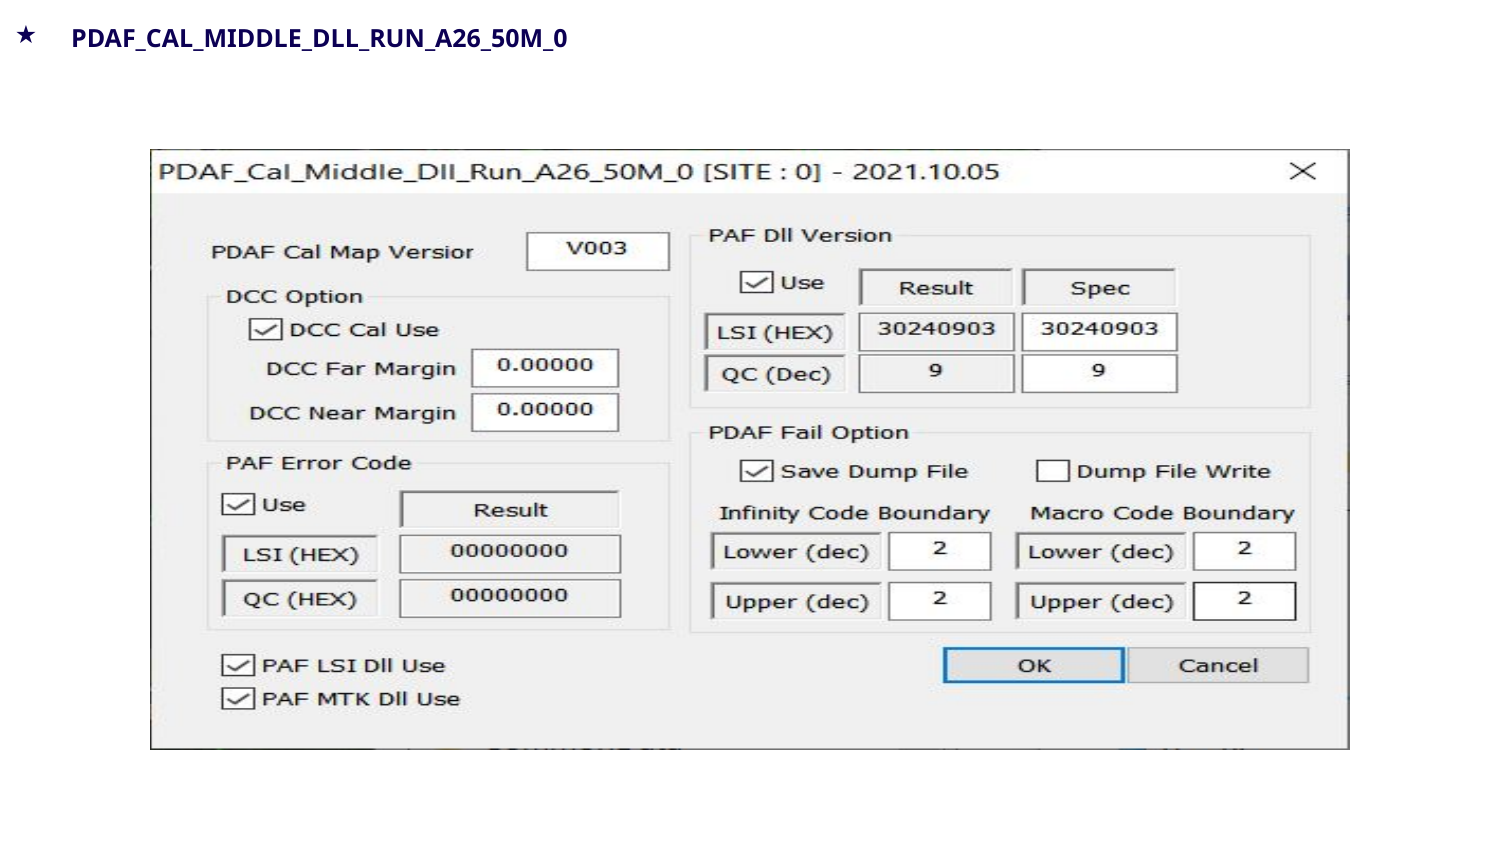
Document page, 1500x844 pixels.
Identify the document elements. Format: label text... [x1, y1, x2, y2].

text_box PDAF_CAL_MIDDLE_DLL_RUN_A26_50M_0 [0, 0, 825, 75]
picture [149, 149, 1350, 750]
